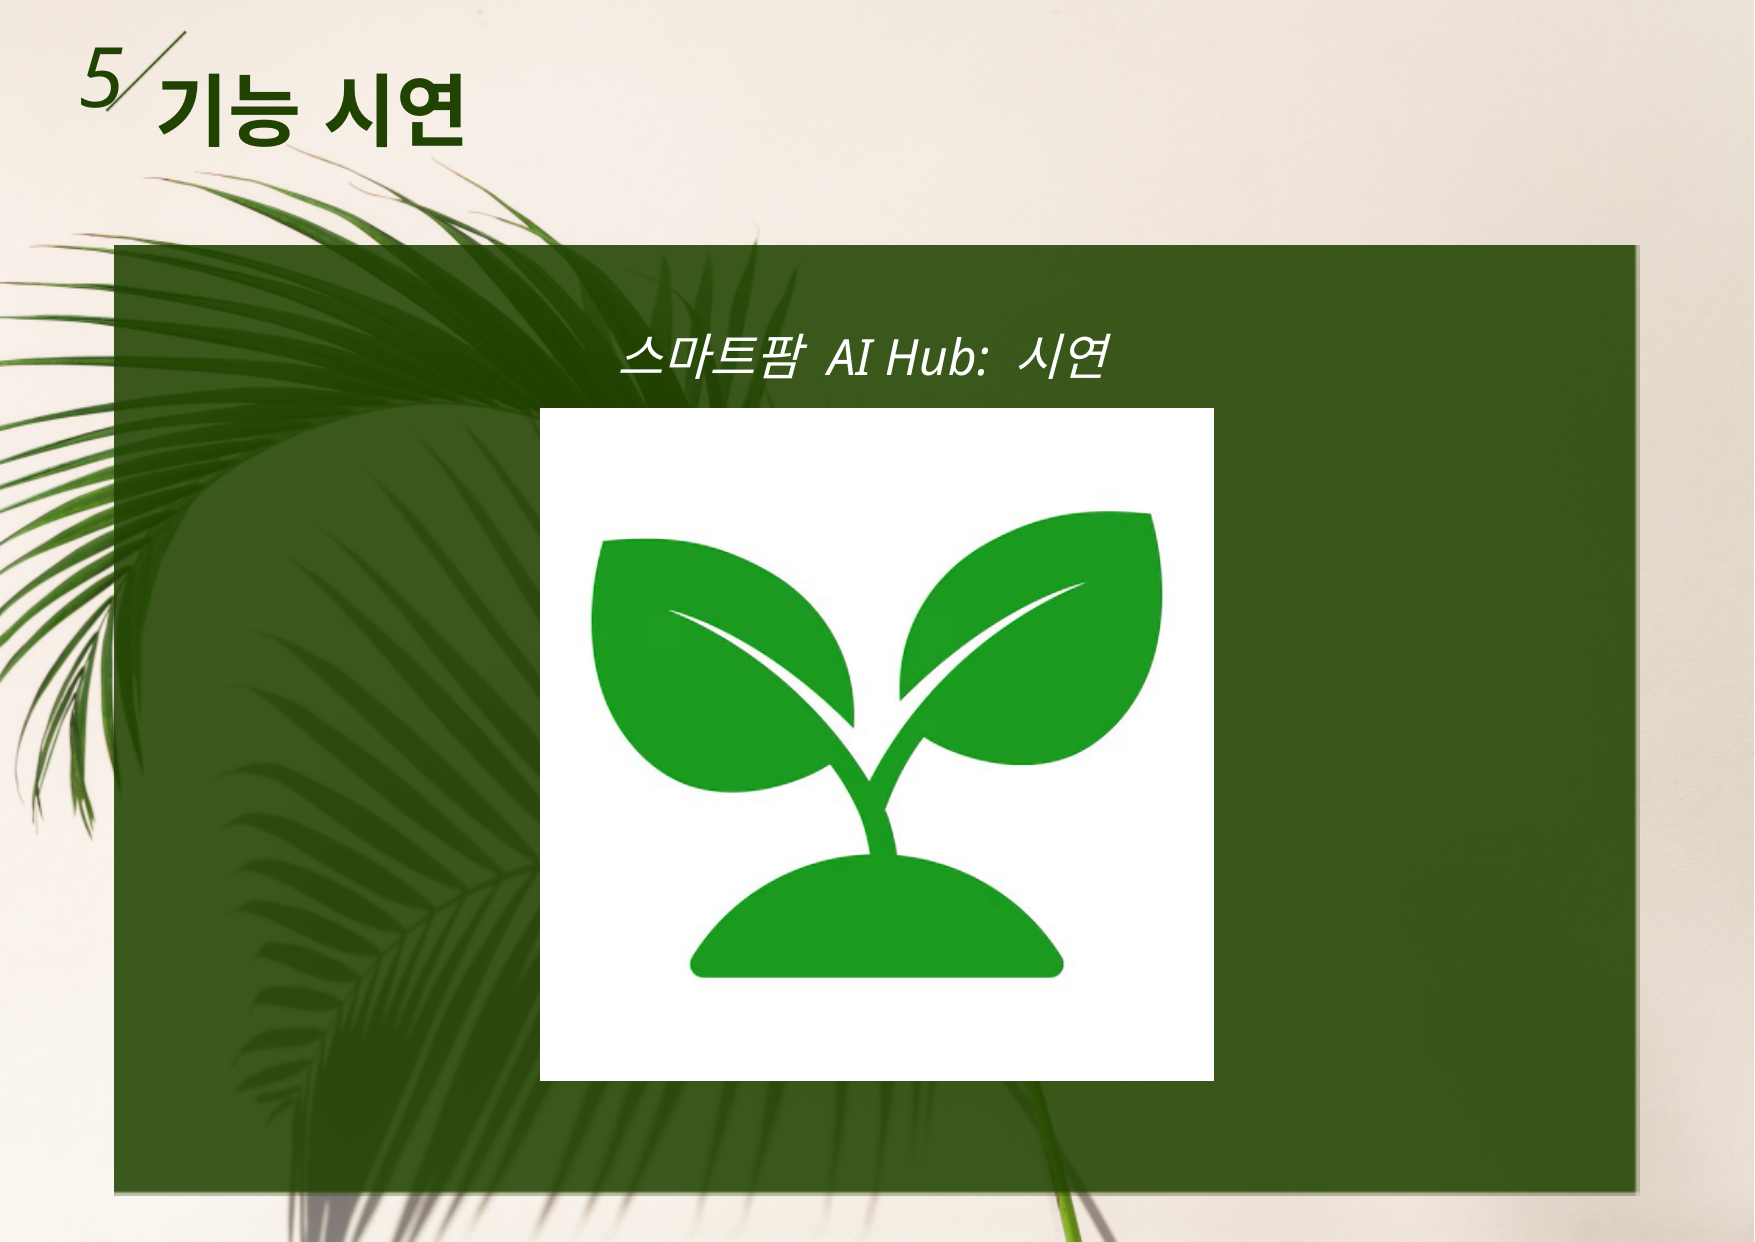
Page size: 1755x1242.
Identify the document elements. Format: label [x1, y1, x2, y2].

picture [540, 408, 1214, 1082]
text_box [0, 0, 1755, 1242]
